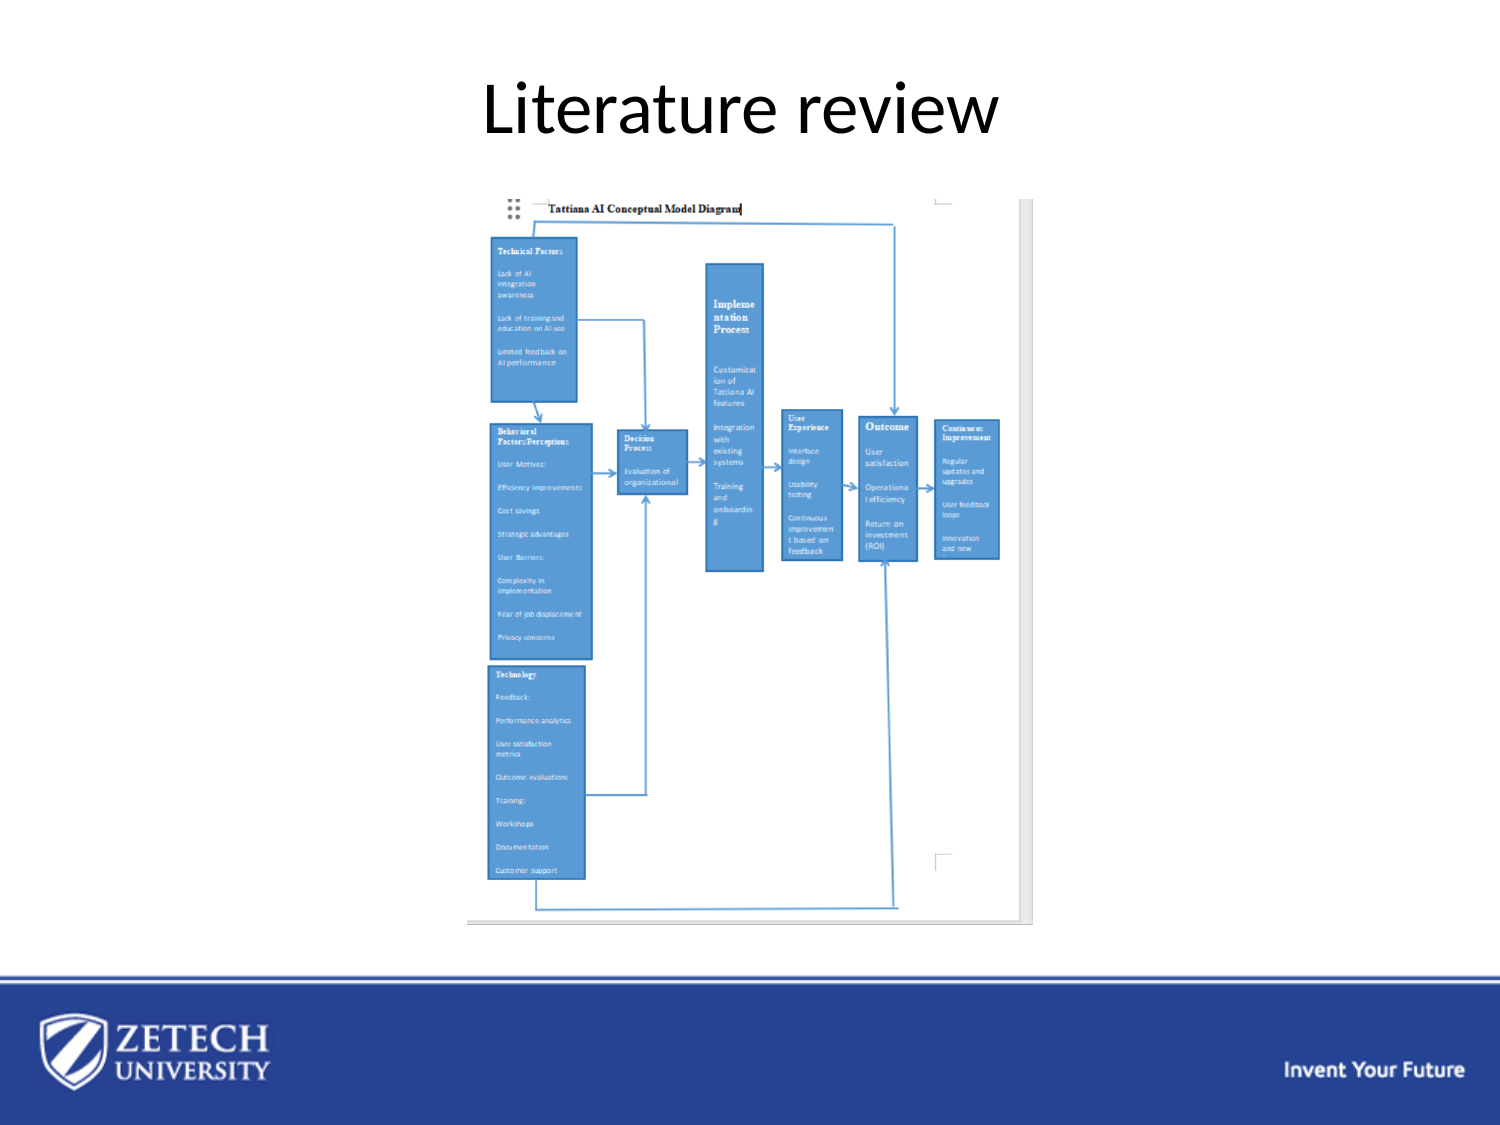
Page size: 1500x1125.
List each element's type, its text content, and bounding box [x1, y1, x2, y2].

picture [0, 962, 1500, 1125]
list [466, 199, 1034, 926]
title Literature review [75, 45, 1425, 163]
